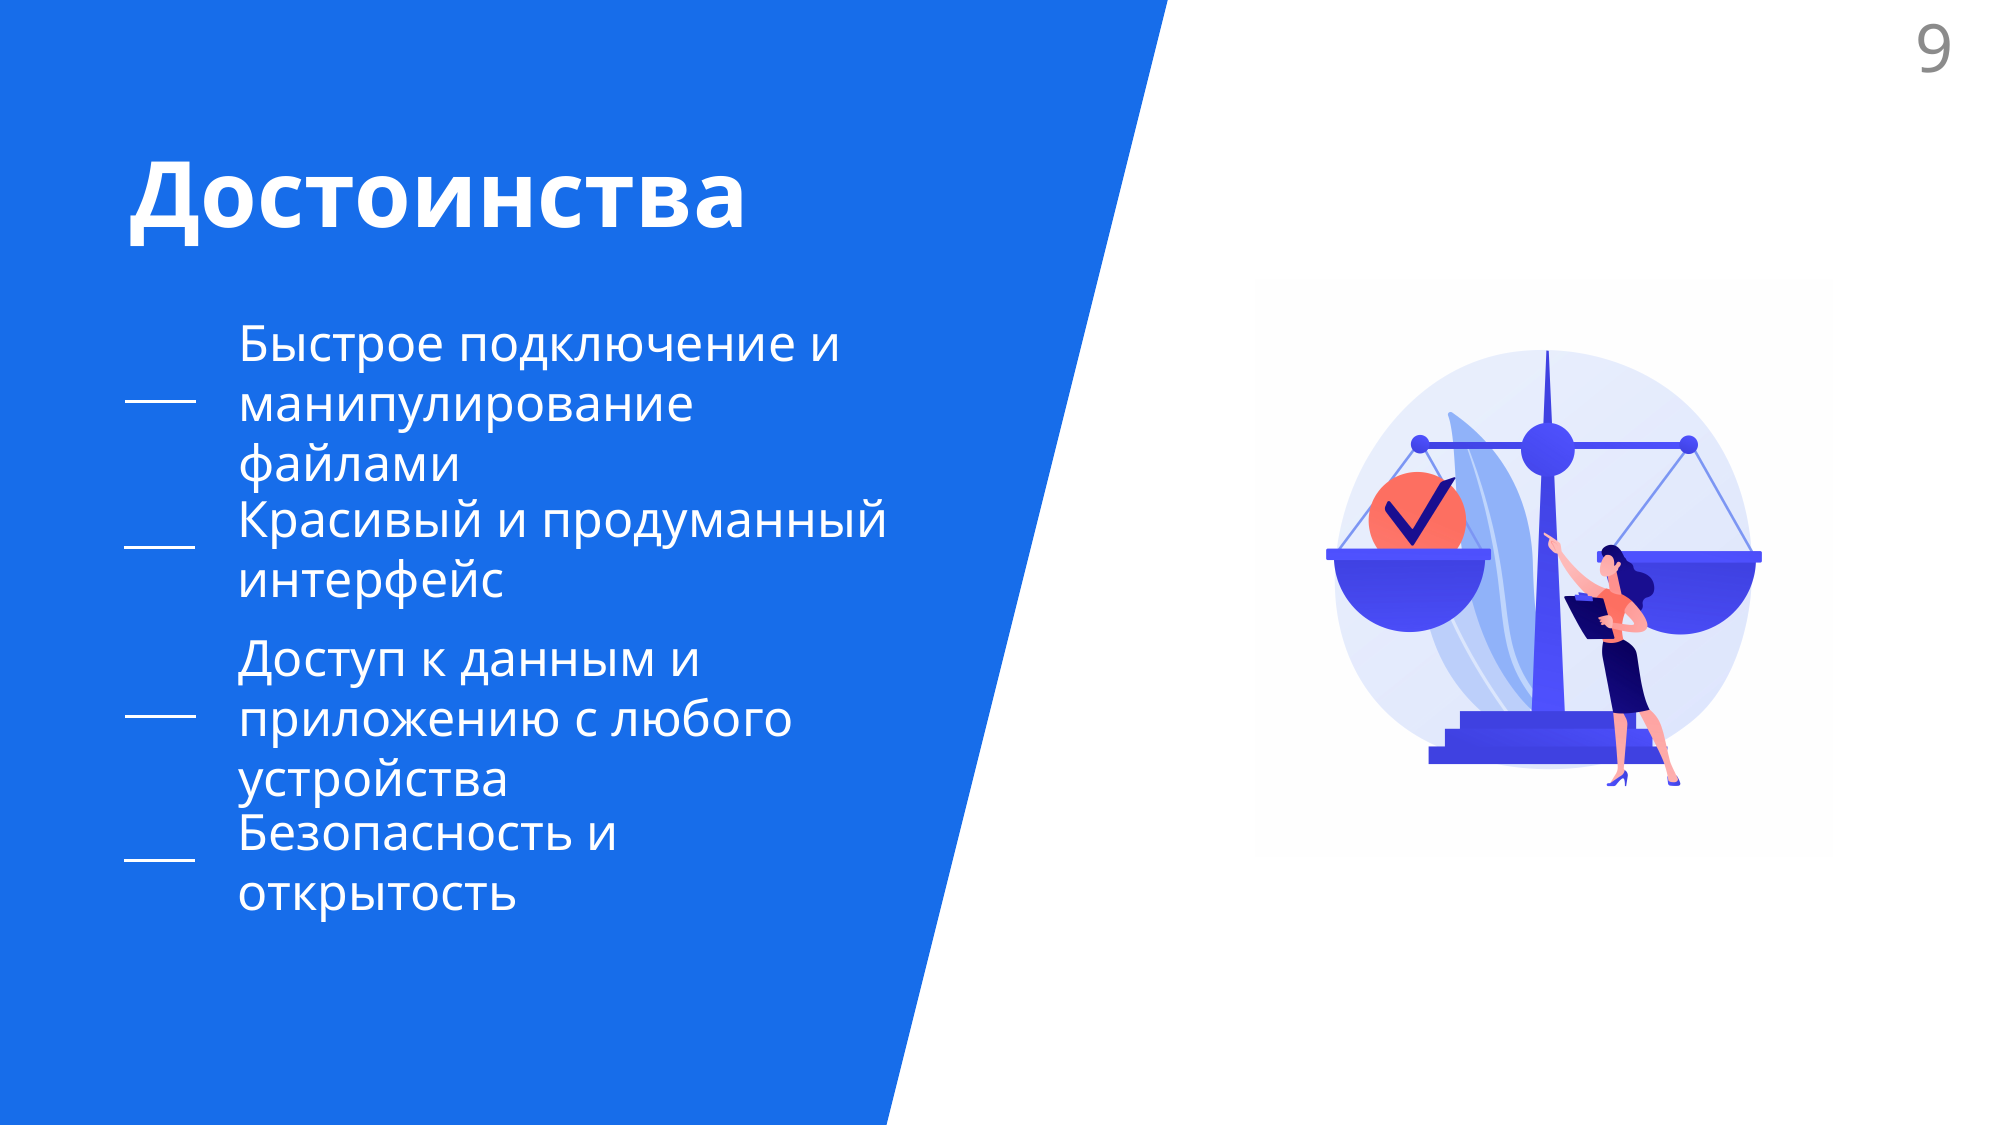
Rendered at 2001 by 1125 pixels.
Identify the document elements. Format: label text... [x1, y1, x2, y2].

text_box [0, 0, 1169, 1125]
title Достоинства [115, 54, 835, 342]
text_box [123, 453, 895, 642]
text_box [124, 277, 895, 453]
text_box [123, 796, 895, 924]
picture [1255, 279, 1833, 857]
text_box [124, 642, 895, 796]
slide_number 9 [1890, 21, 1969, 81]
